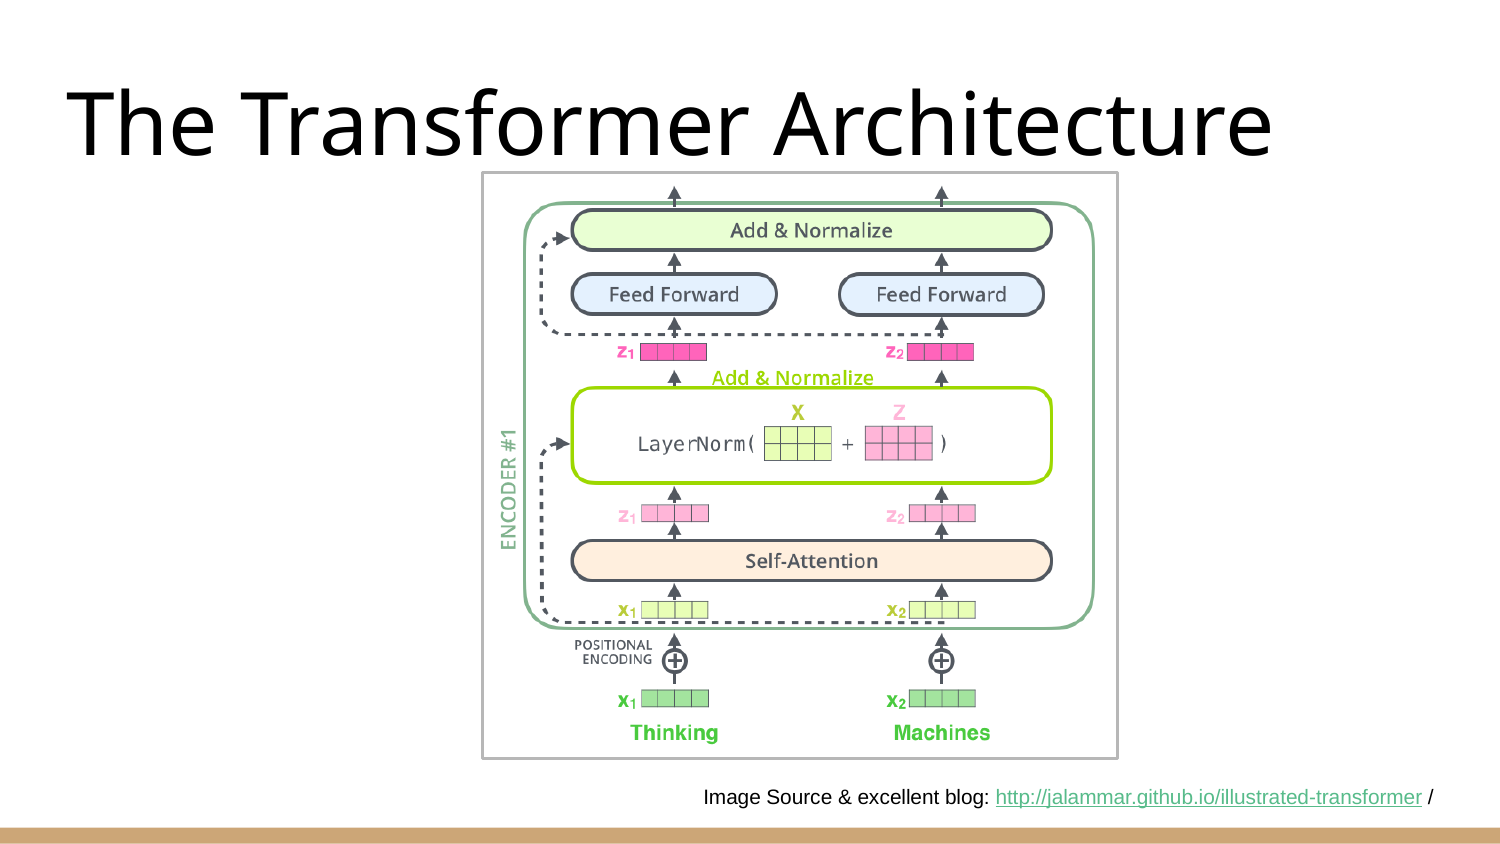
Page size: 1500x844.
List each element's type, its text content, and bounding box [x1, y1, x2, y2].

picture [484, 173, 1117, 758]
text_box Image Source & excellent blog: http://jalammar.github.io/illustrated-transformer / [554, 768, 1449, 820]
title The Transformer Architecture [51, 51, 1449, 189]
